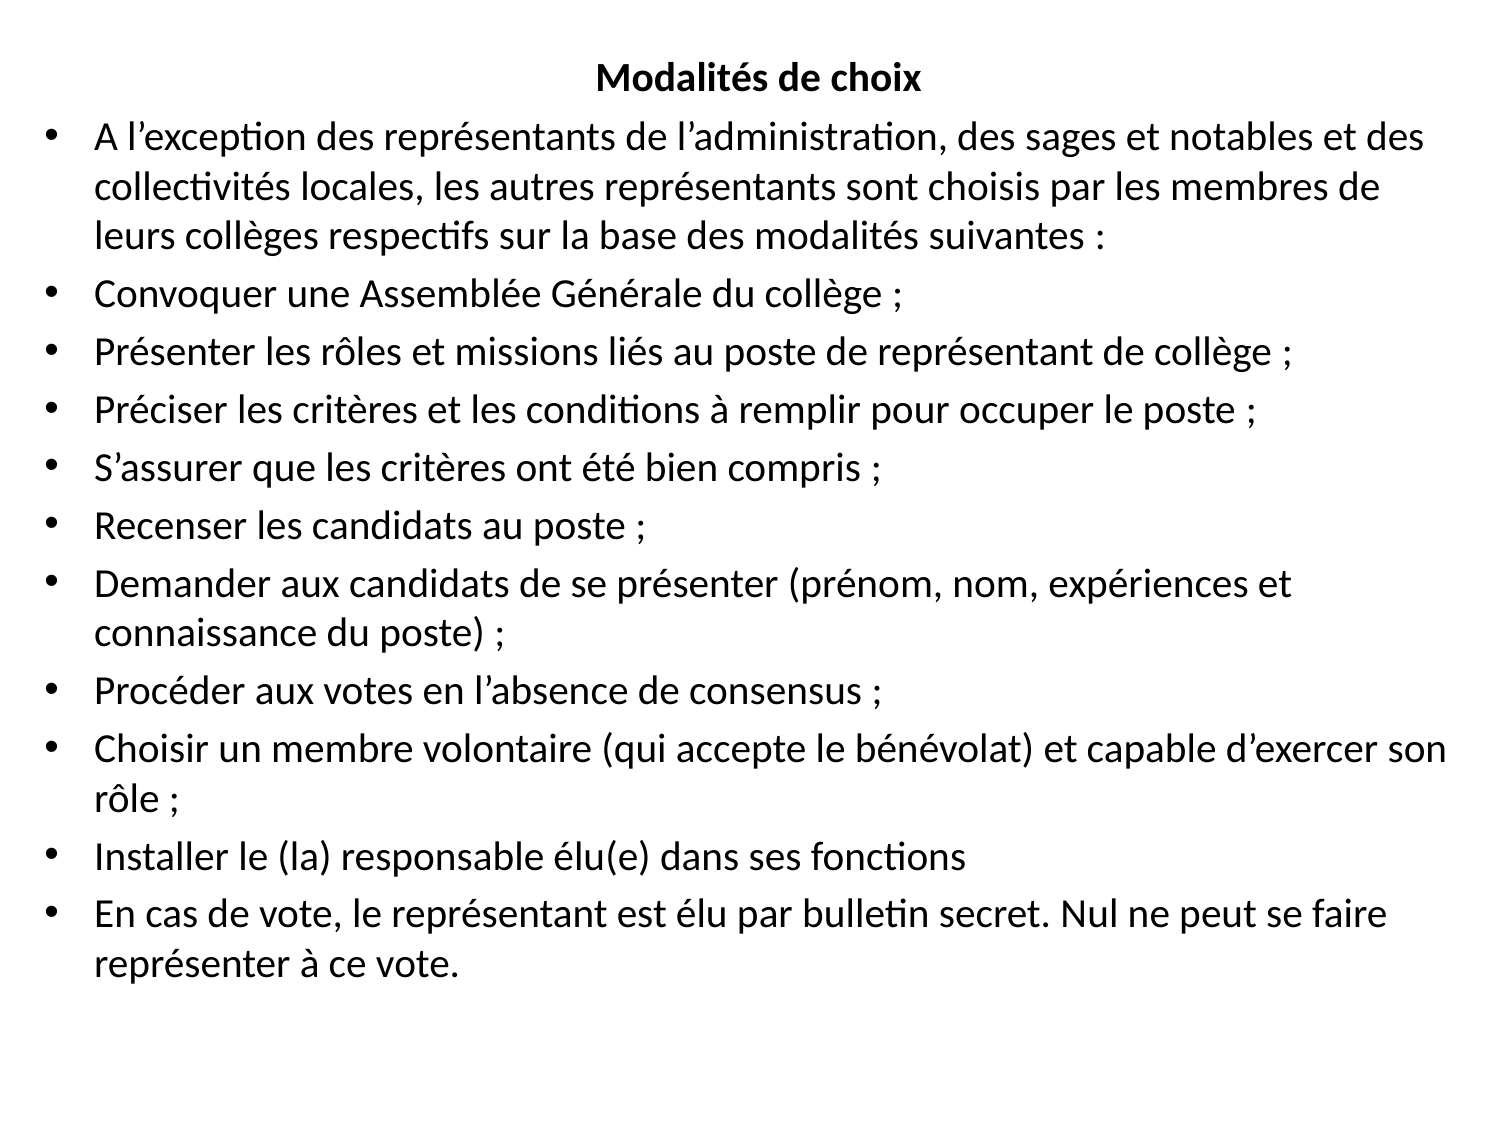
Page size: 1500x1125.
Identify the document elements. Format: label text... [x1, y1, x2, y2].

list A l’exception des représentants de l’administration, des sages et notables et des collectivités locales, les autres représentants sont choisis par les membres de leurs collèges respectifs sur la base des modalités suivantes : Convoquer une Assemblée Générale du collège ; Présenter les rôles et missions liés au poste de représentant de collège ; Préciser les critères et les conditions à remplir pour occuper le poste ; S’assurer que les critères ont été bien compris ; Recenser les candidats au poste ; Demander aux candidats de se présenter (prénom, nom, expériences et connaissance du poste) ; Procéder aux votes en l’absence de consensus ; Choisir un membre volontaire (qui accepte le bénévolat) et capable d’exercer son rôle ; Installer le (la) responsable élu(e) dans ses fonctions En cas de vote, le représentant est élu par bulletin secret. Nul ne peut se faire représenter à ce vote. [29, 101, 1471, 1005]
title Modalités de choix [75, 7, 1425, 101]
